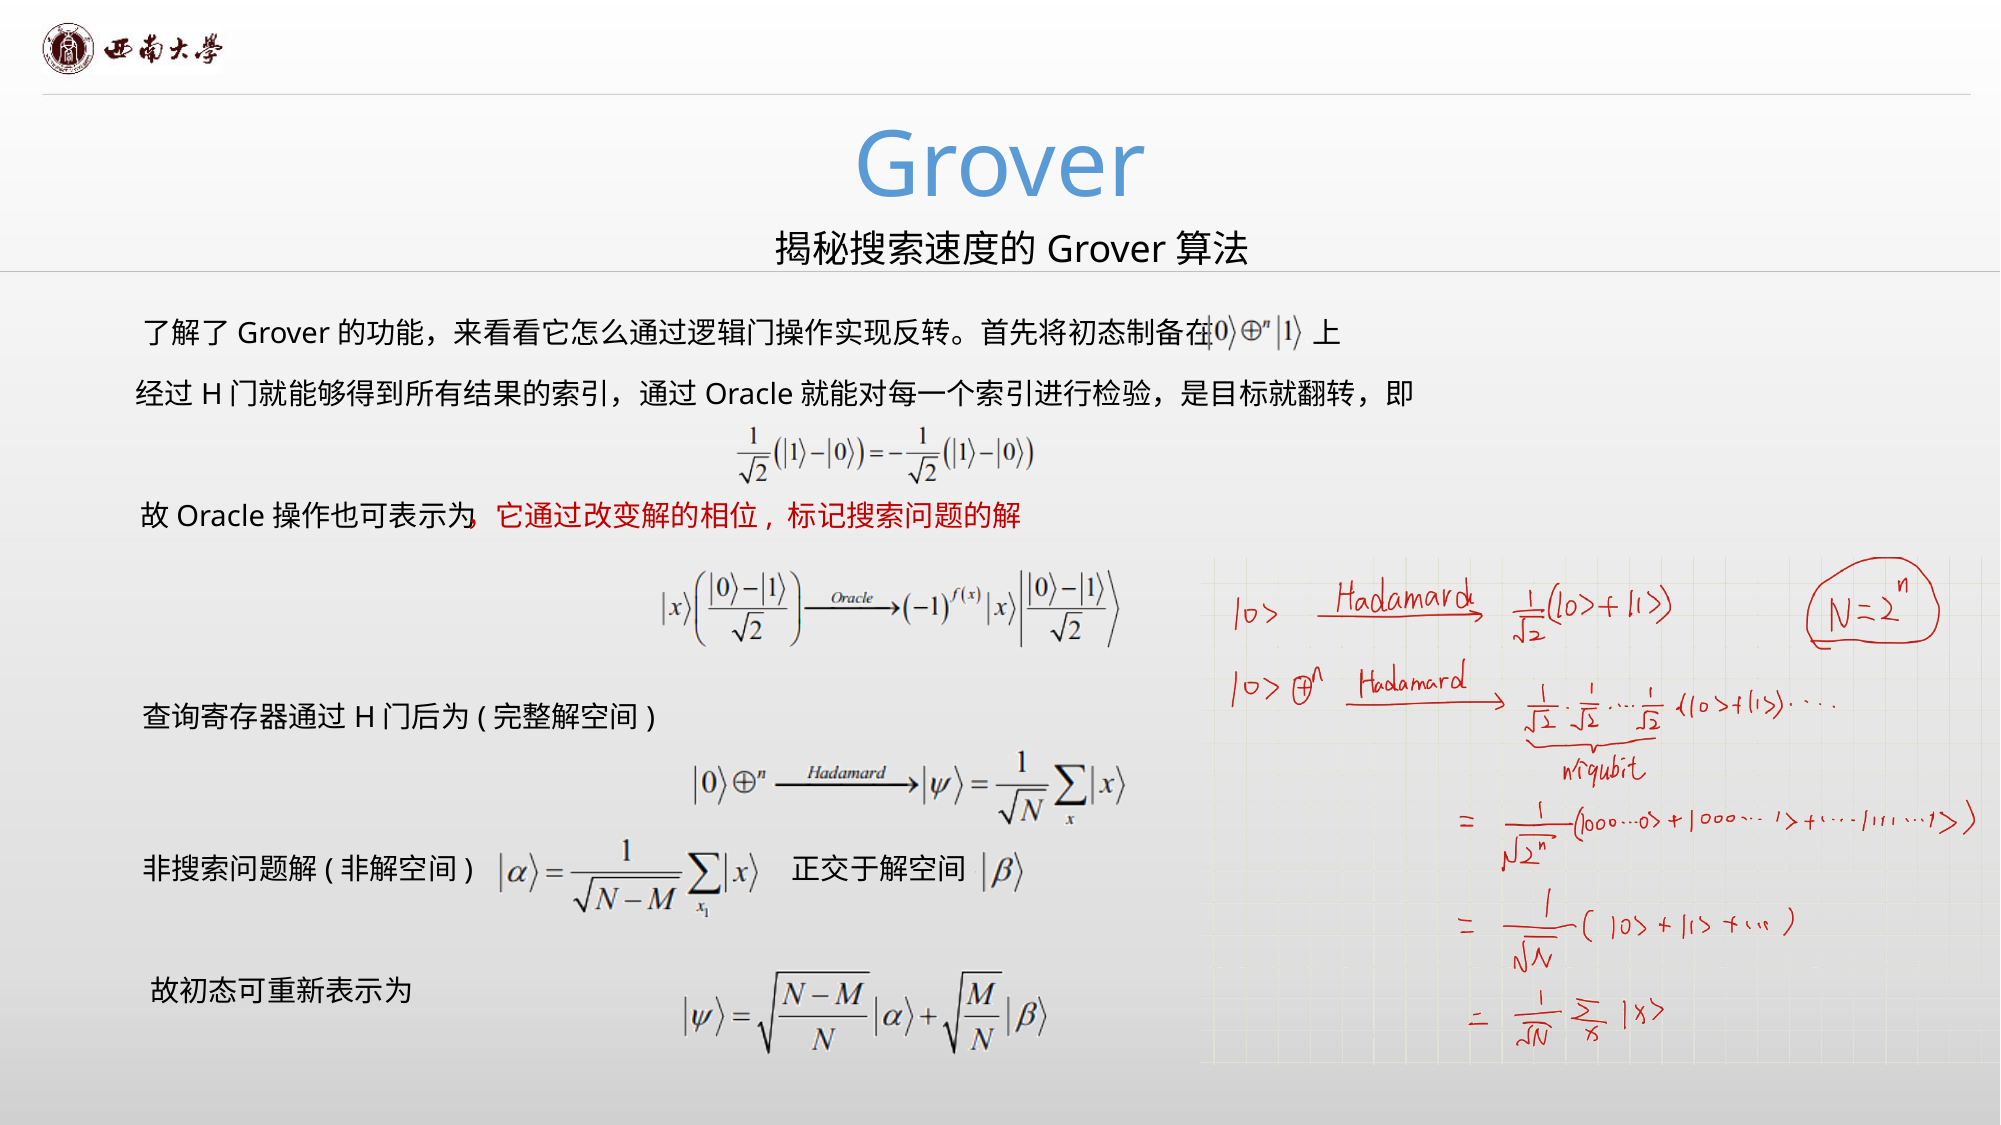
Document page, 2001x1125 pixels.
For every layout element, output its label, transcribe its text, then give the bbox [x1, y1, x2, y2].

text_box Grover [0, 109, 2000, 224]
text_box 经过H门就能够得到所有结果的索引，通过Oracle就能对每一个索引进行检验，是目标就翻转，即 [120, 367, 1430, 418]
text_box ，它通过改变解的相位, 标记搜索问题的解 [451, 489, 1187, 540]
text_box 故初态可重新表示为 [135, 964, 429, 1015]
text_box 故Oracle操作也可表示为 [125, 489, 451, 540]
text_box 查询寄存器通过H门后为(完整解空间) [127, 690, 670, 741]
text_box 正交于解空间 [776, 842, 983, 893]
text_box 非搜索问题解(非解空间) [127, 842, 478, 893]
text_box 了解了Grover的功能，来看看它怎么通过逻辑门操作实现反转。首先将初态制备在 [127, 306, 1201, 357]
picture [0, 0, 2001, 1125]
text_box 上 [1308, 306, 1357, 357]
